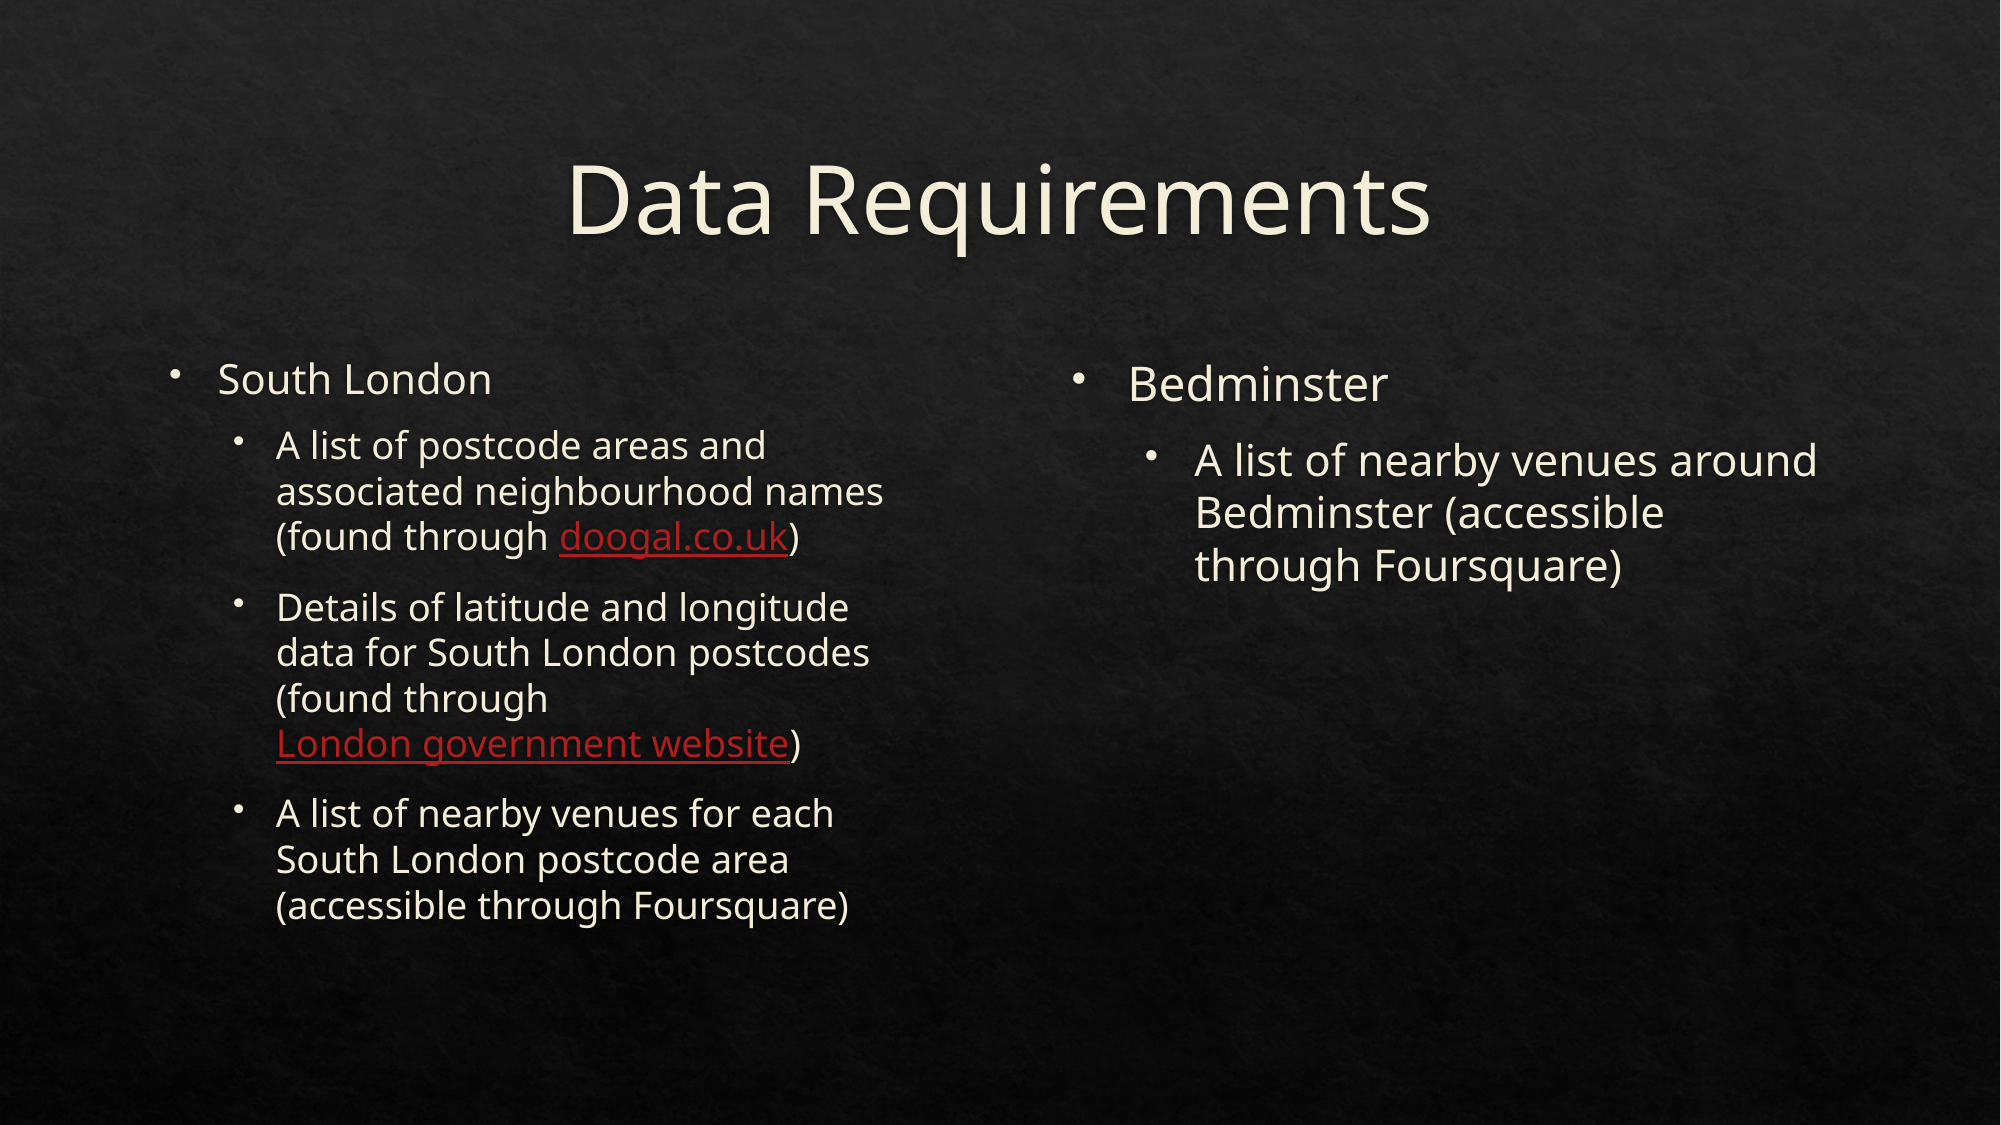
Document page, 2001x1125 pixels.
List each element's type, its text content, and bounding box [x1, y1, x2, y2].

title Data Requirements [149, 99, 1849, 307]
list Bedminster A list of nearby venues around Bedminster (accessible through Foursquare) [1051, 340, 1849, 935]
list South London A list of postcode areas and associated neighbourhood names (found through doogal.co.uk) Details of latitude and longitude data for South London postcodes (found through London government website) A list of nearby venues for each South London postcode area (accessible through Foursquare) [149, 340, 947, 935]
